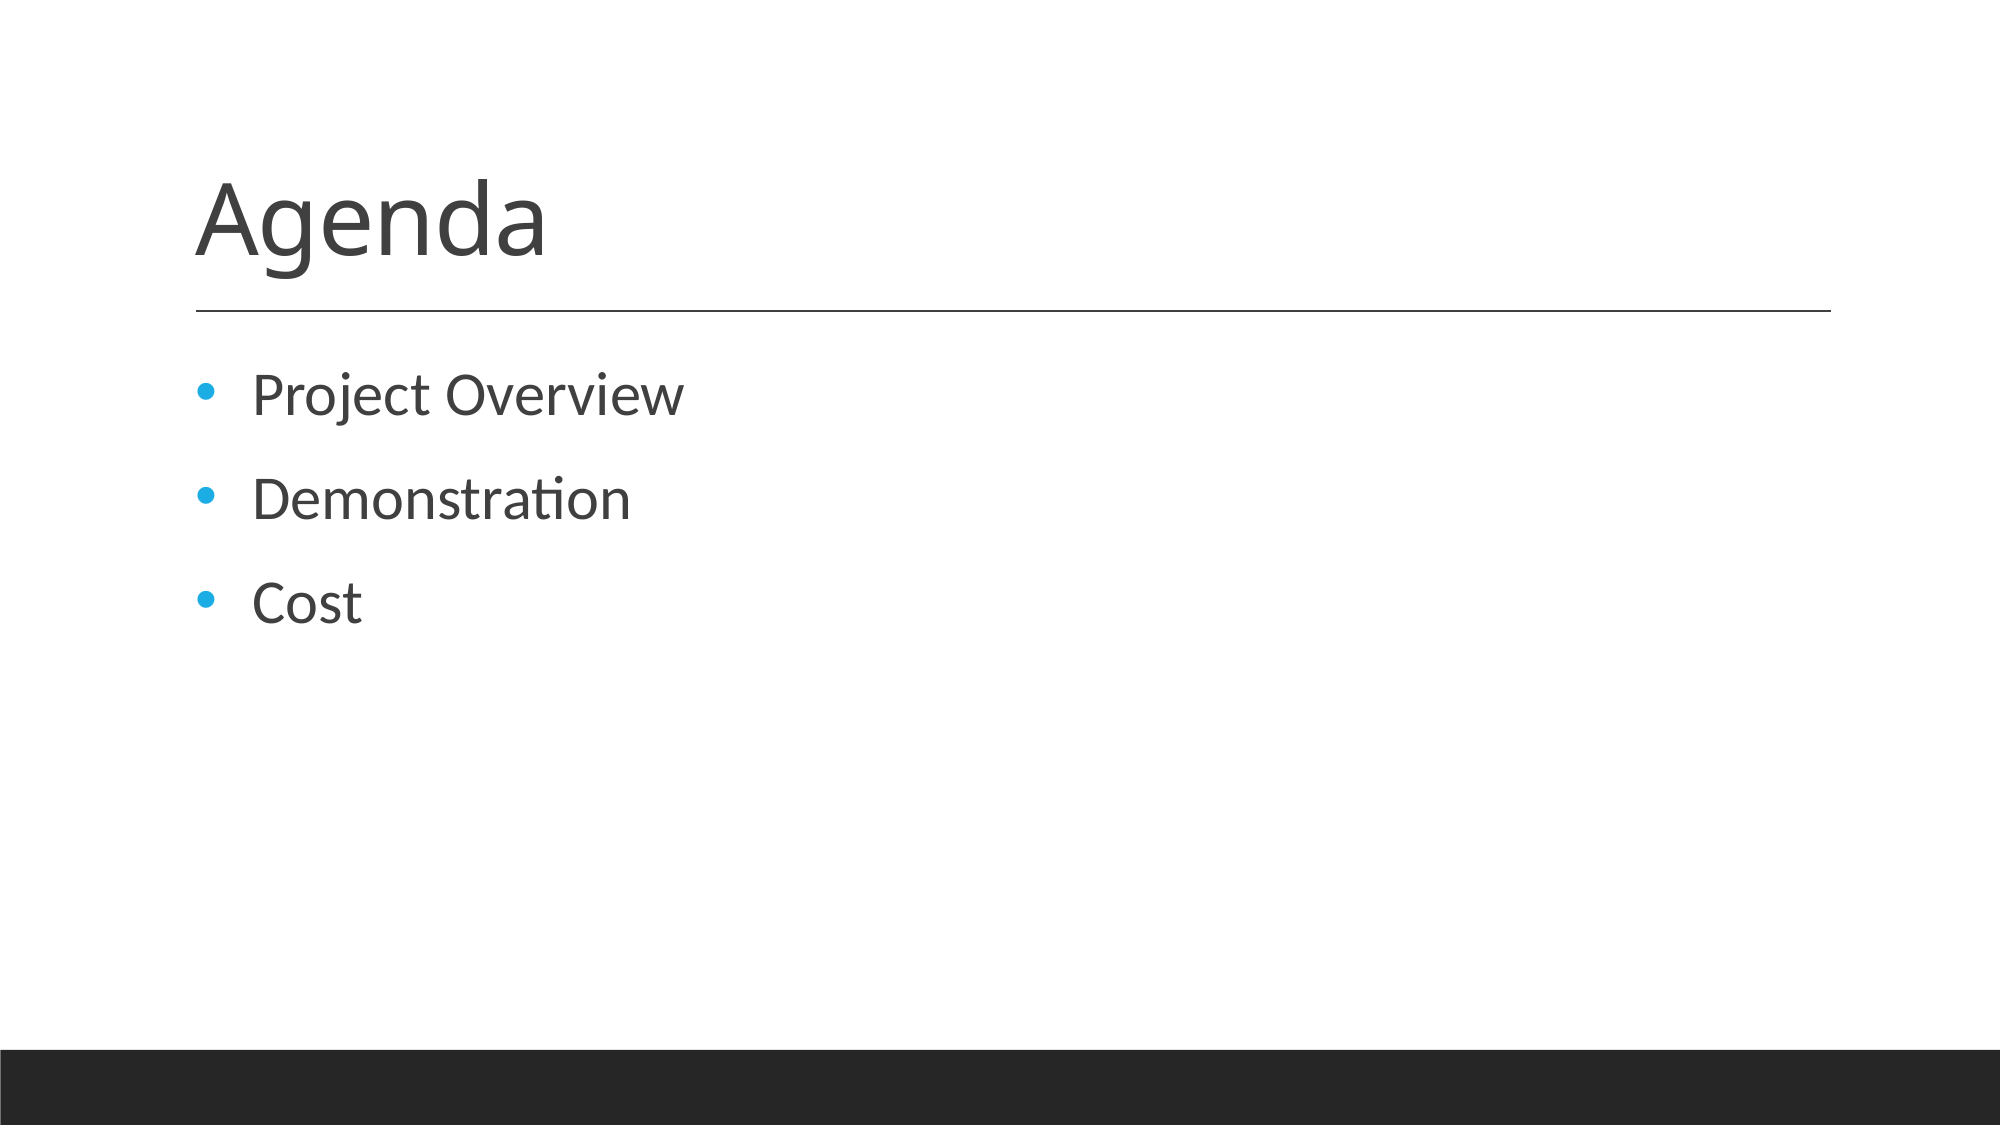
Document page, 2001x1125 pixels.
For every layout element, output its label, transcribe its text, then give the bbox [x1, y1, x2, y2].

list Project Overview Demonstration Cost [180, 345, 1830, 963]
title Agenda [180, 47, 1830, 285]
